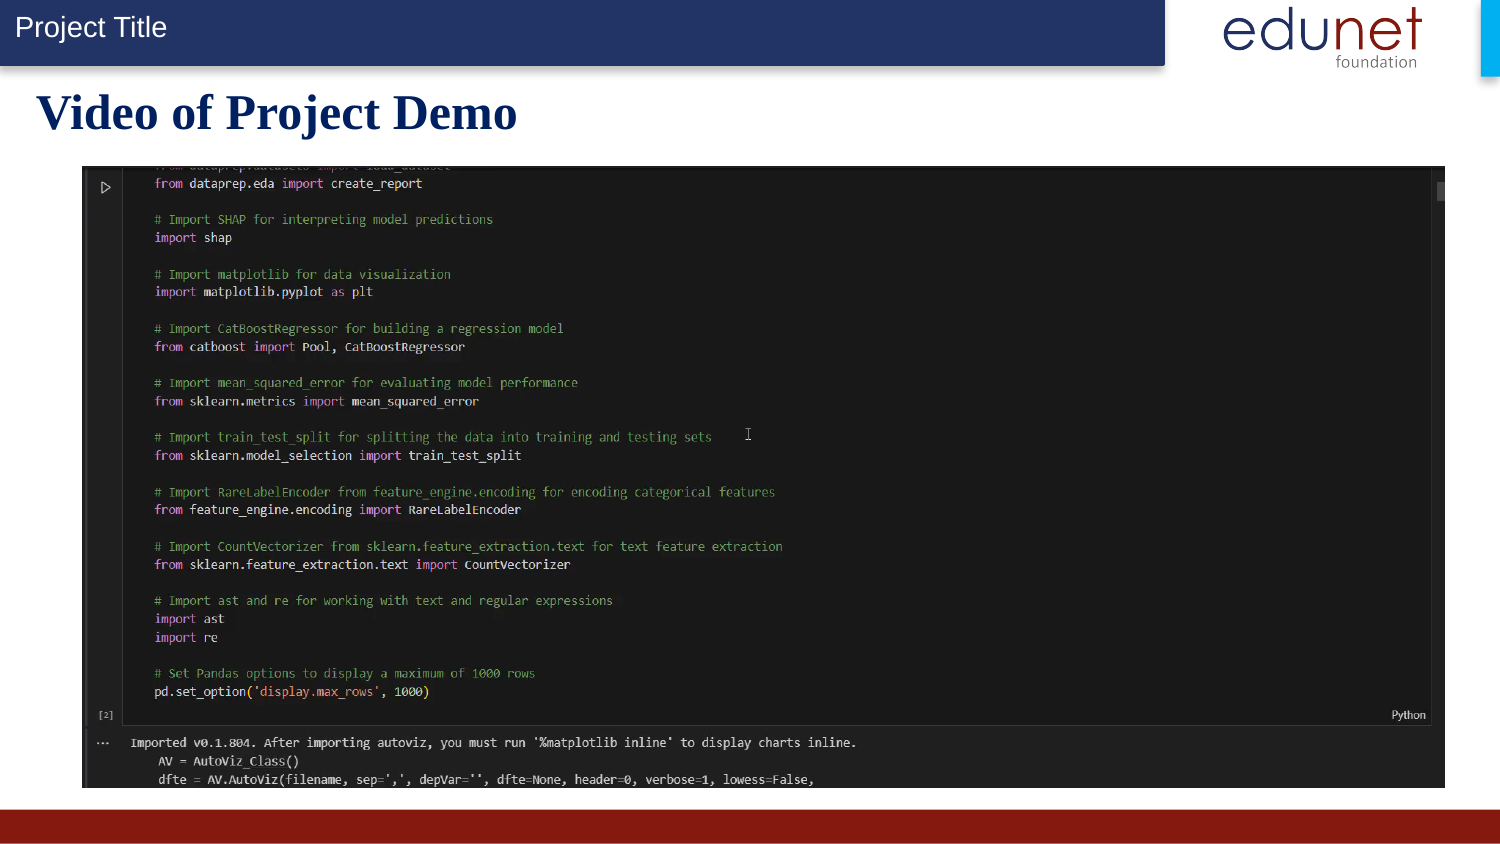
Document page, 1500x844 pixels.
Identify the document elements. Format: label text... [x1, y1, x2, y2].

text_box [81, 165, 1446, 790]
text_box Video of Project Demo [20, 72, 1419, 148]
picture [1219, 4, 1424, 72]
